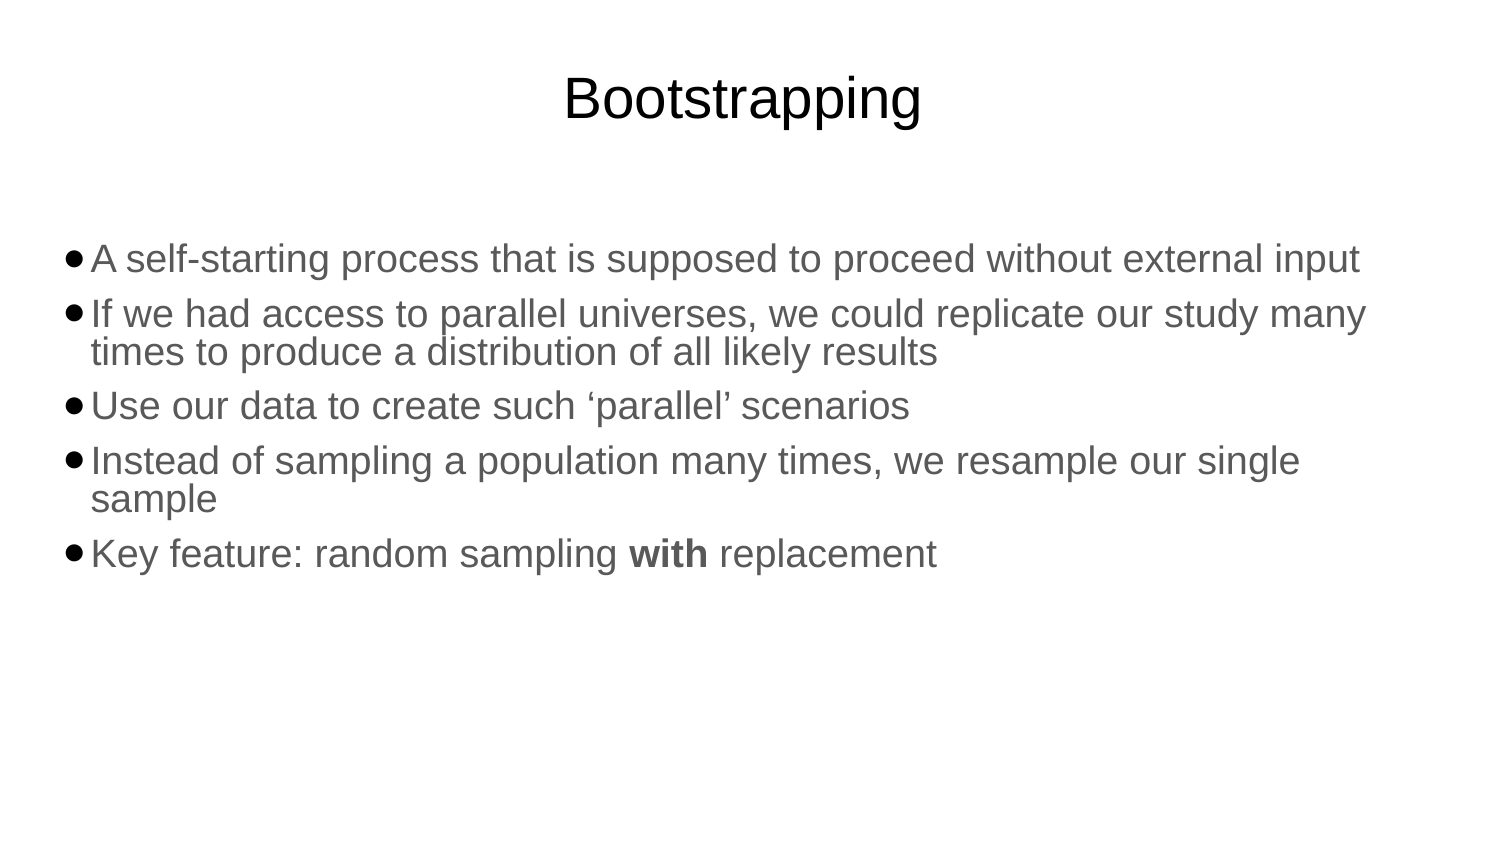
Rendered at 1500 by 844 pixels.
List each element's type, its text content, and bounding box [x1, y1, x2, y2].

list A self-starting process that is supposed to proceed without external input If we had access to parallel universes, we could replicate our study many times to produce a distribution of all likely results Use our data to create such ‘parallel’ scenarios Instead of sampling a population many times, we resample our single sample Key feature: random sampling with replacement [50, 236, 1406, 772]
title Bootstrapping [45, 45, 1443, 116]
